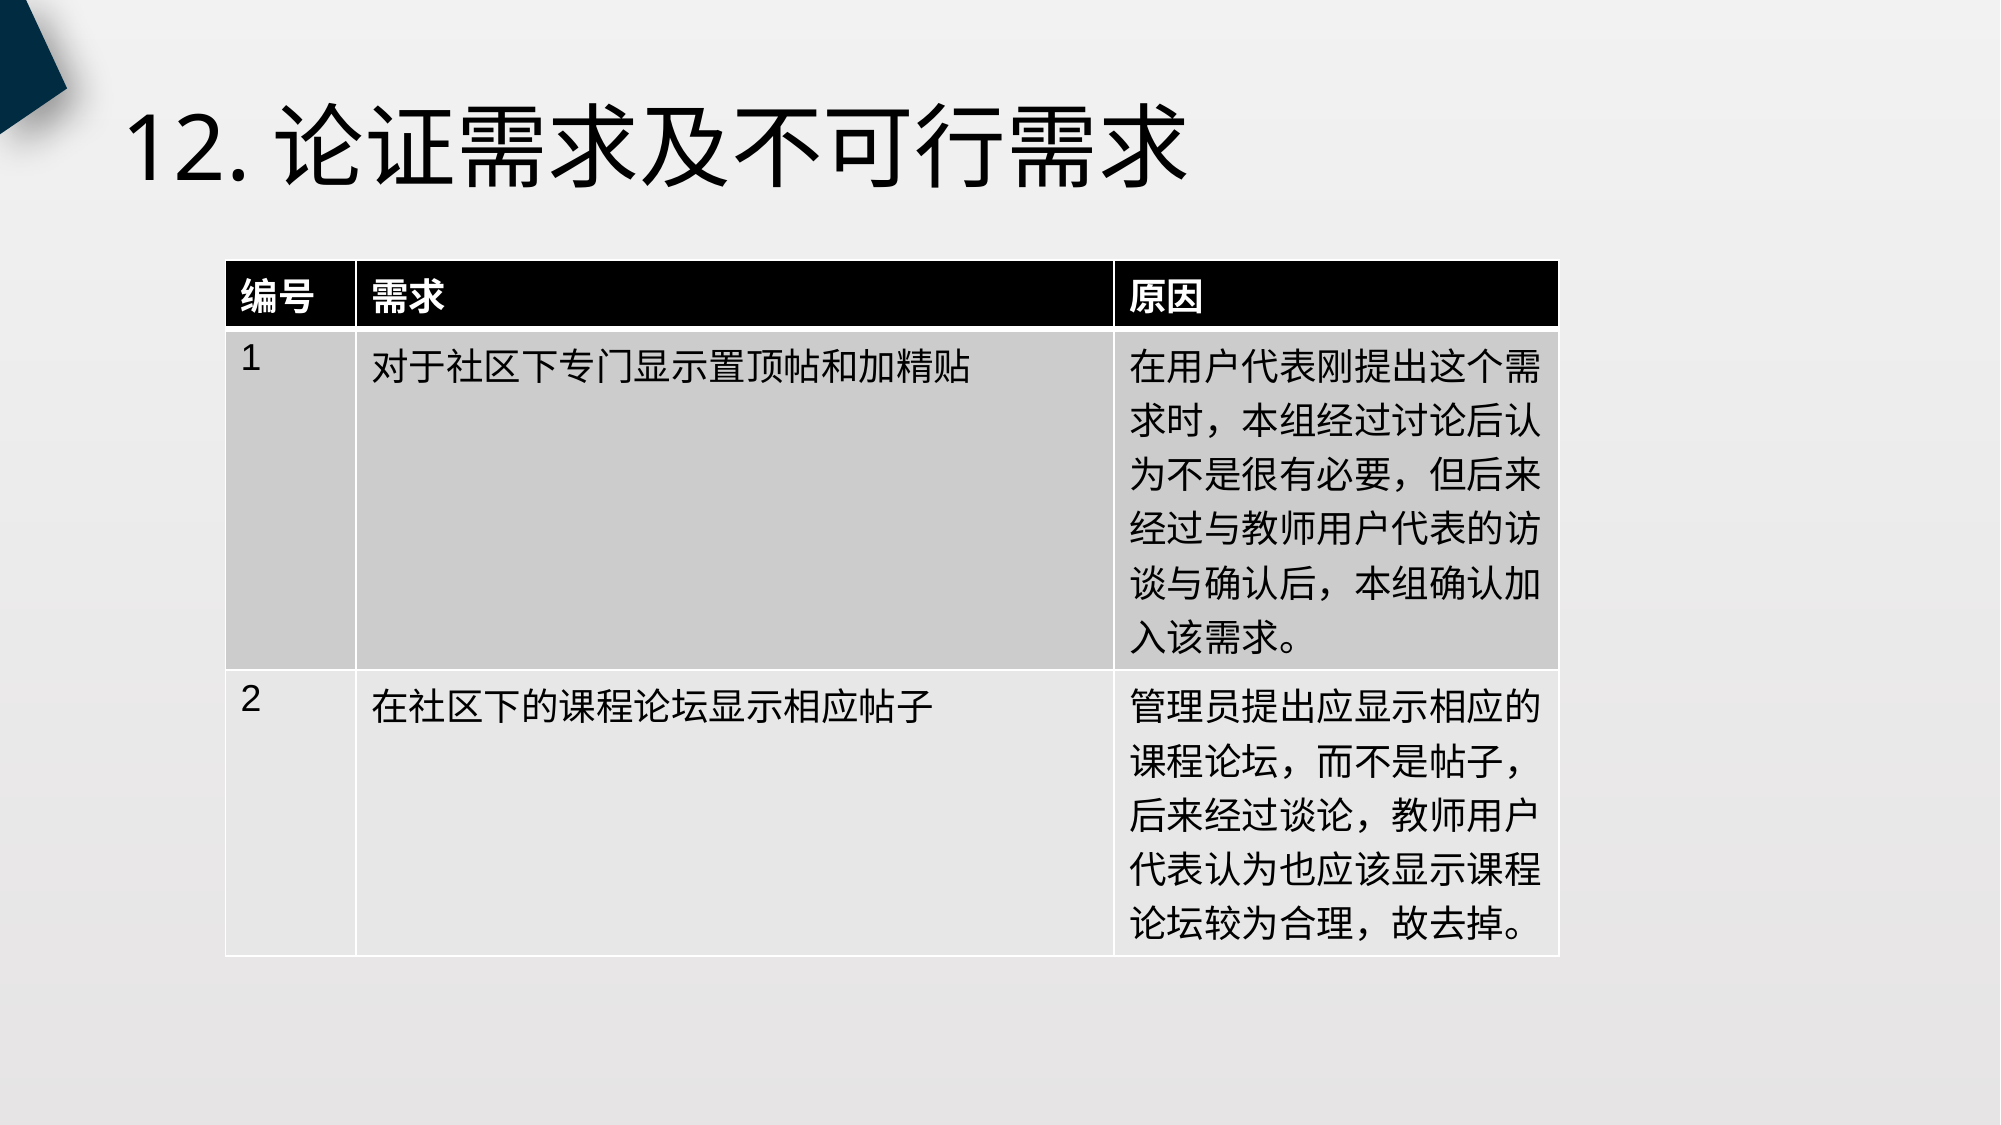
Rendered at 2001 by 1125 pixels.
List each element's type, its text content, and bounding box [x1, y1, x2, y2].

table_cell 对于社区下专门显示置顶帖和加精贴 [357, 332, 1113, 669]
table_cell 在用户代表刚提出这个需求时，本组经过讨论后认为不是很有必要，但后来经过与教师用户代表的访谈与确认后，本组确认加入该需求。 [1115, 332, 1558, 669]
table_header 需求 [357, 261, 1113, 326]
table_header 原因 [1115, 261, 1558, 326]
table_cell 1 [226, 332, 355, 669]
table_cell 在社区下的课程论坛显示相应帖子 [357, 671, 1113, 955]
table_cell 2 [226, 671, 355, 955]
table_cell 管理员提出应显示相应的课程论坛，而不是帖子，后来经过谈论，教师用户代表认为也应该显示课程论坛较为合理，故去掉。 [1115, 671, 1558, 955]
text_box [0, 0, 68, 135]
title 12.论证需求及不可行需求 [106, 42, 1832, 260]
table_header 编号 [226, 261, 355, 326]
